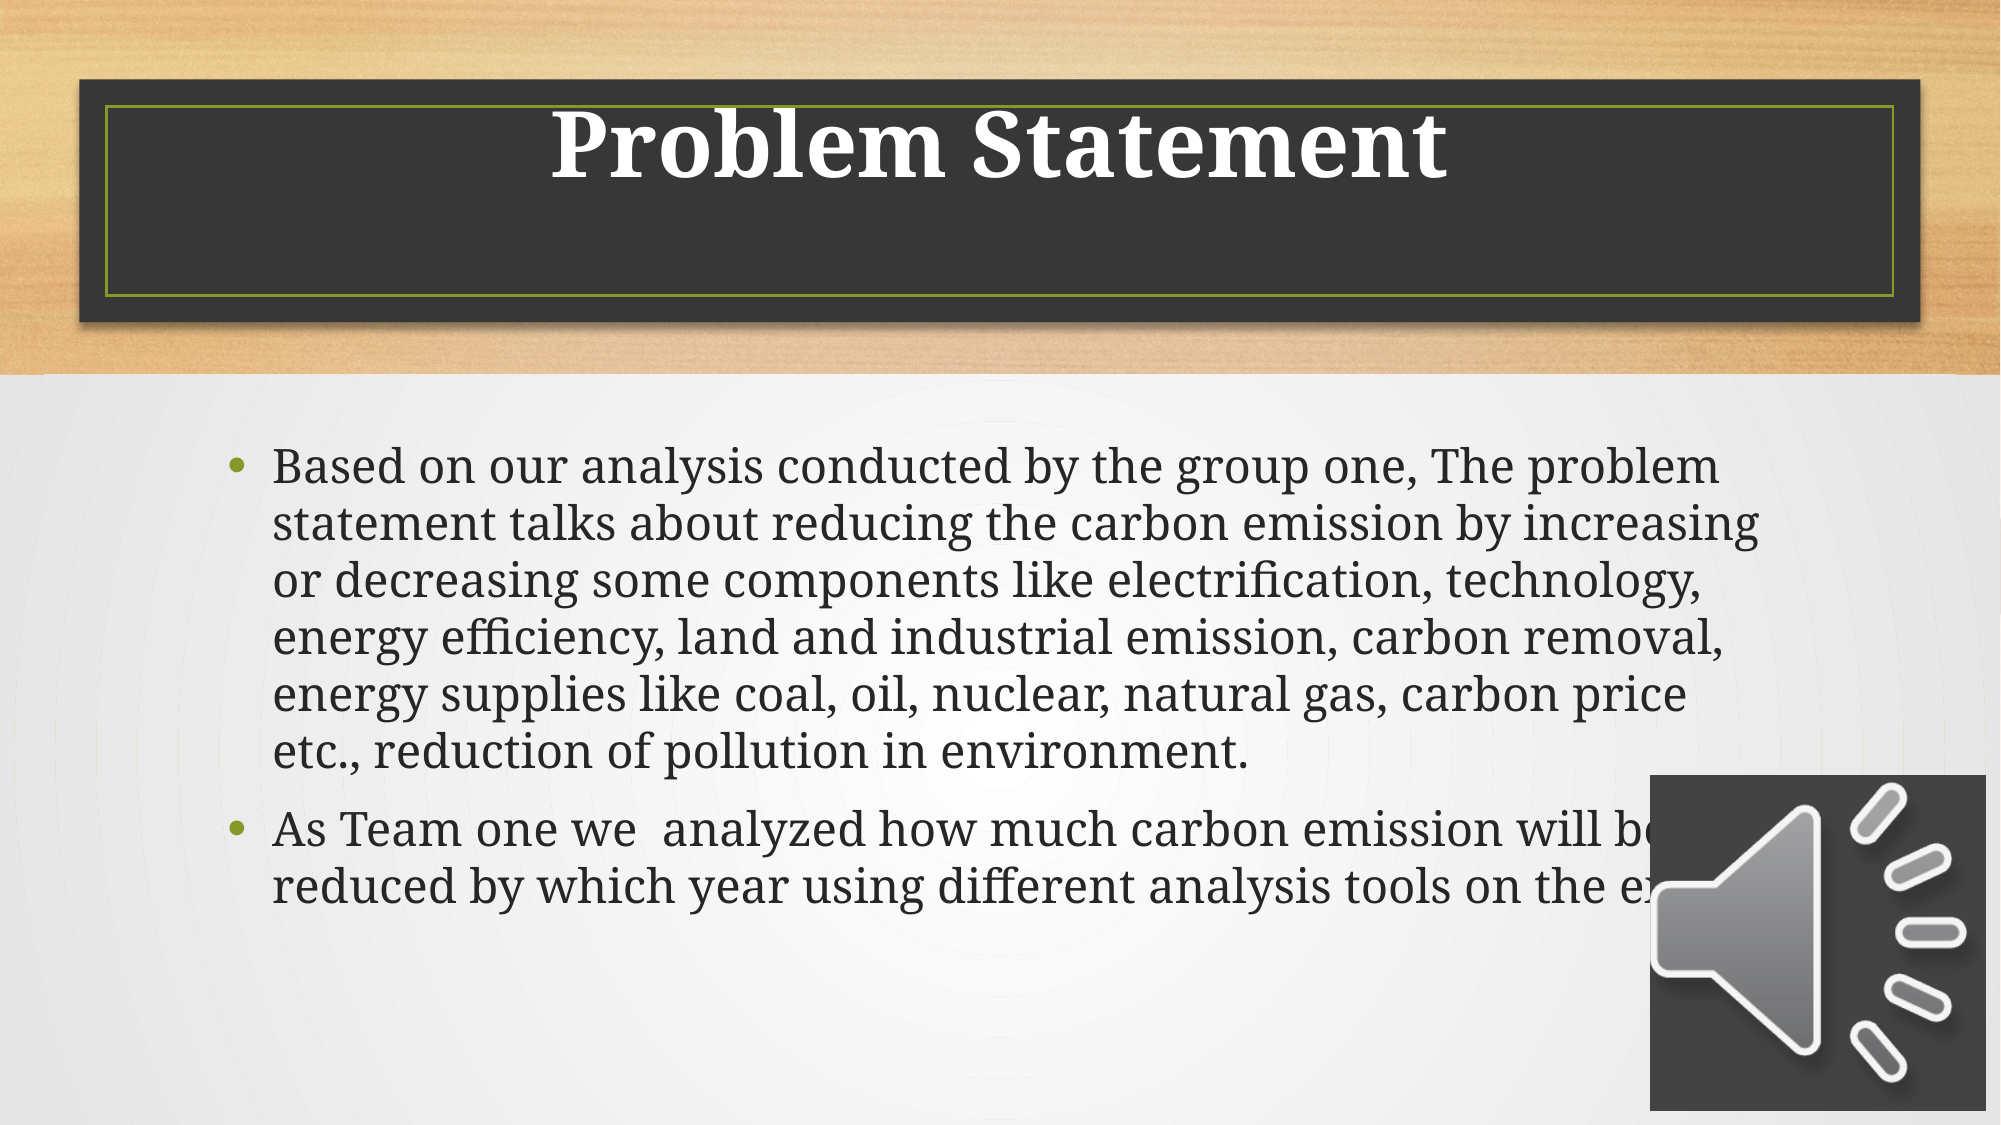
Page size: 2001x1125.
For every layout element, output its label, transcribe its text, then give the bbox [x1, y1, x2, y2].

text_box [78, 78, 1922, 323]
picture [1648, 773, 1987, 1112]
list Based on our analysis conducted by the group one, The problem statement talks about reducing the carbon emission by increasing or decreasing some components like electrification, technology, energy efficiency, land and industrial emission, carbon removal, energy supplies like coal, oil, nuclear, natural gas, carbon price etc., reduction of pollution in environment. As Team one we analyzed how much carbon emission will be reduced by which year using different analysis tools on the excel. [212, 428, 1788, 964]
text_box [106, 106, 1894, 296]
text_box [0, 374, 2000, 1125]
text_box [0, 0, 2000, 374]
